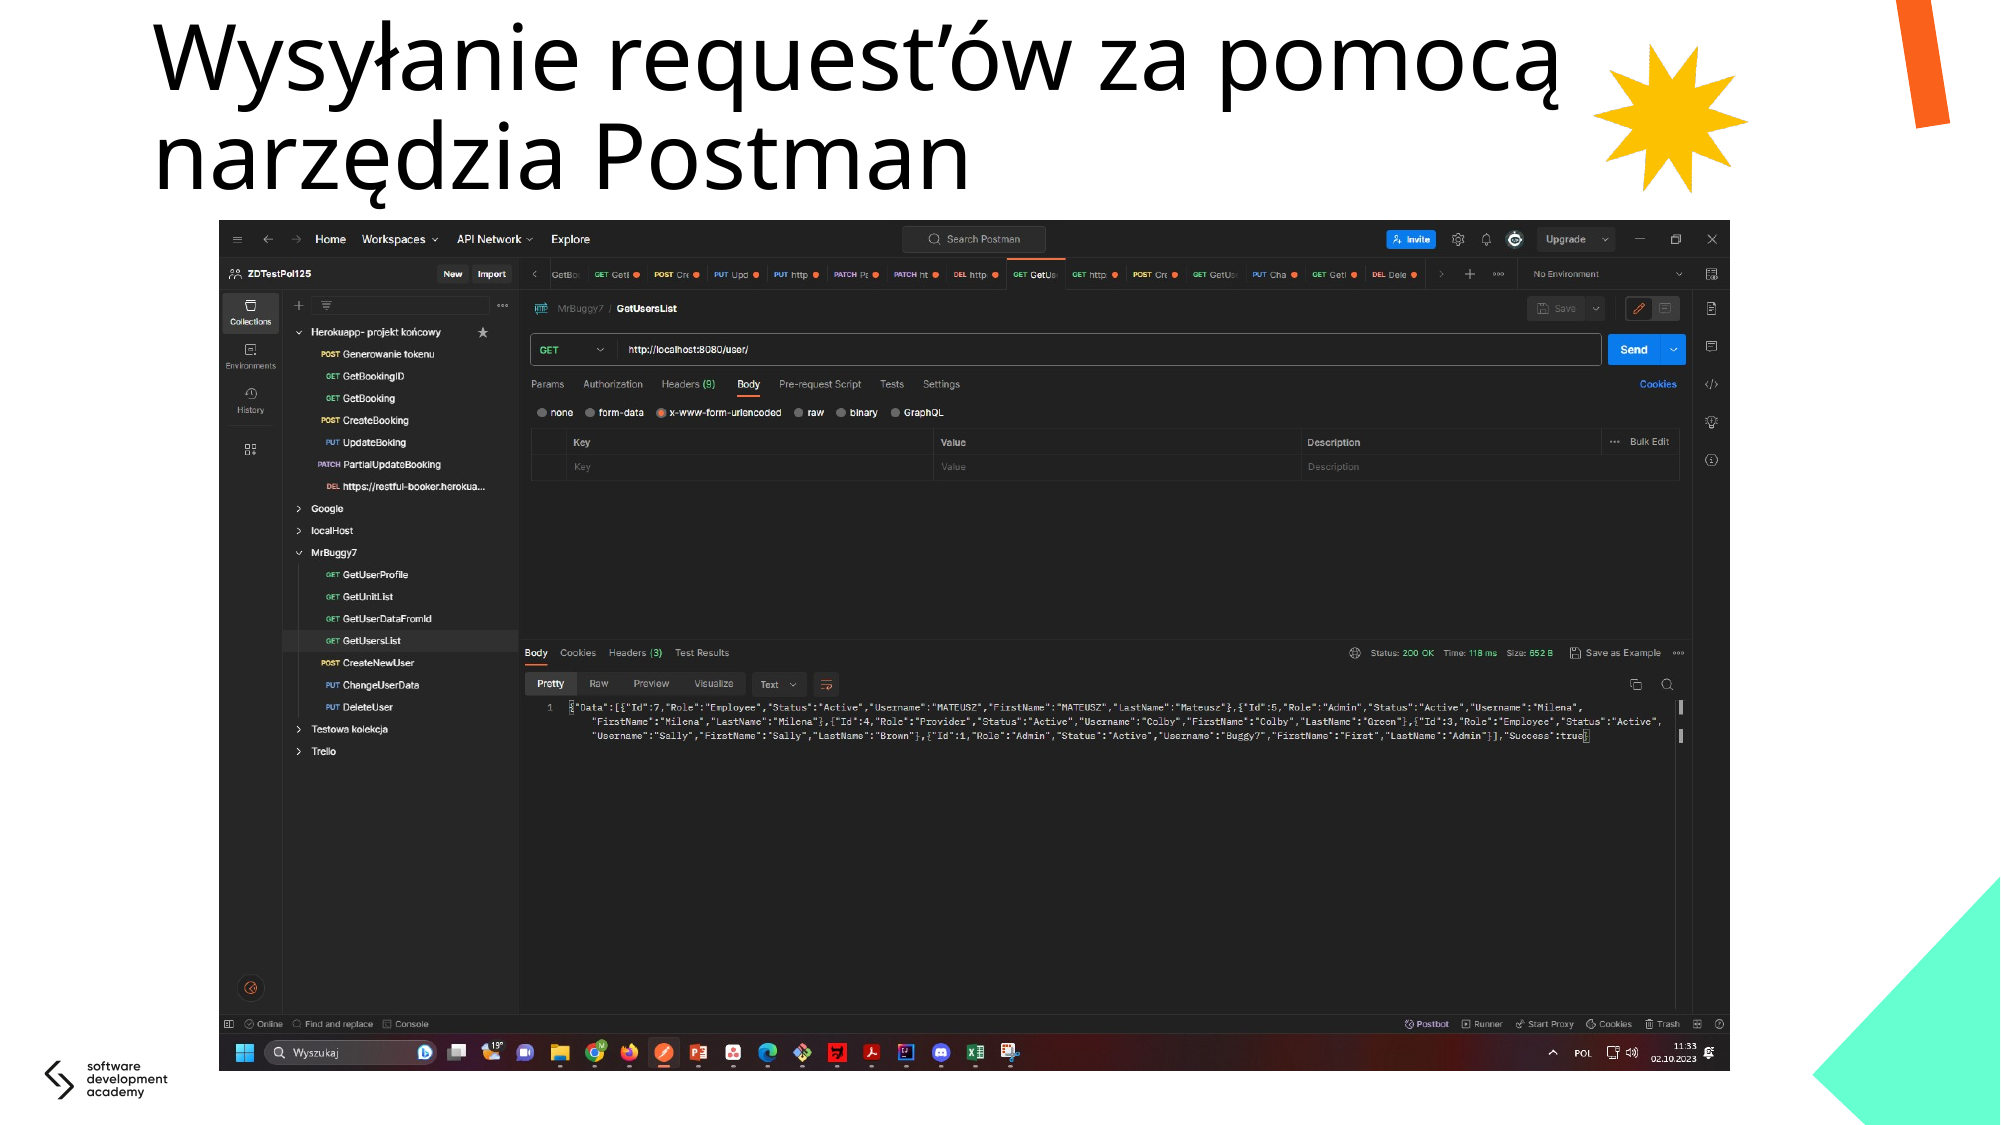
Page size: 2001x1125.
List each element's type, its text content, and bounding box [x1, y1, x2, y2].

picture [19, 1035, 193, 1125]
title Wysyłanie request’ów za pomocą narzędzia Postman [137, 0, 1590, 221]
picture [219, 19, 1776, 1071]
